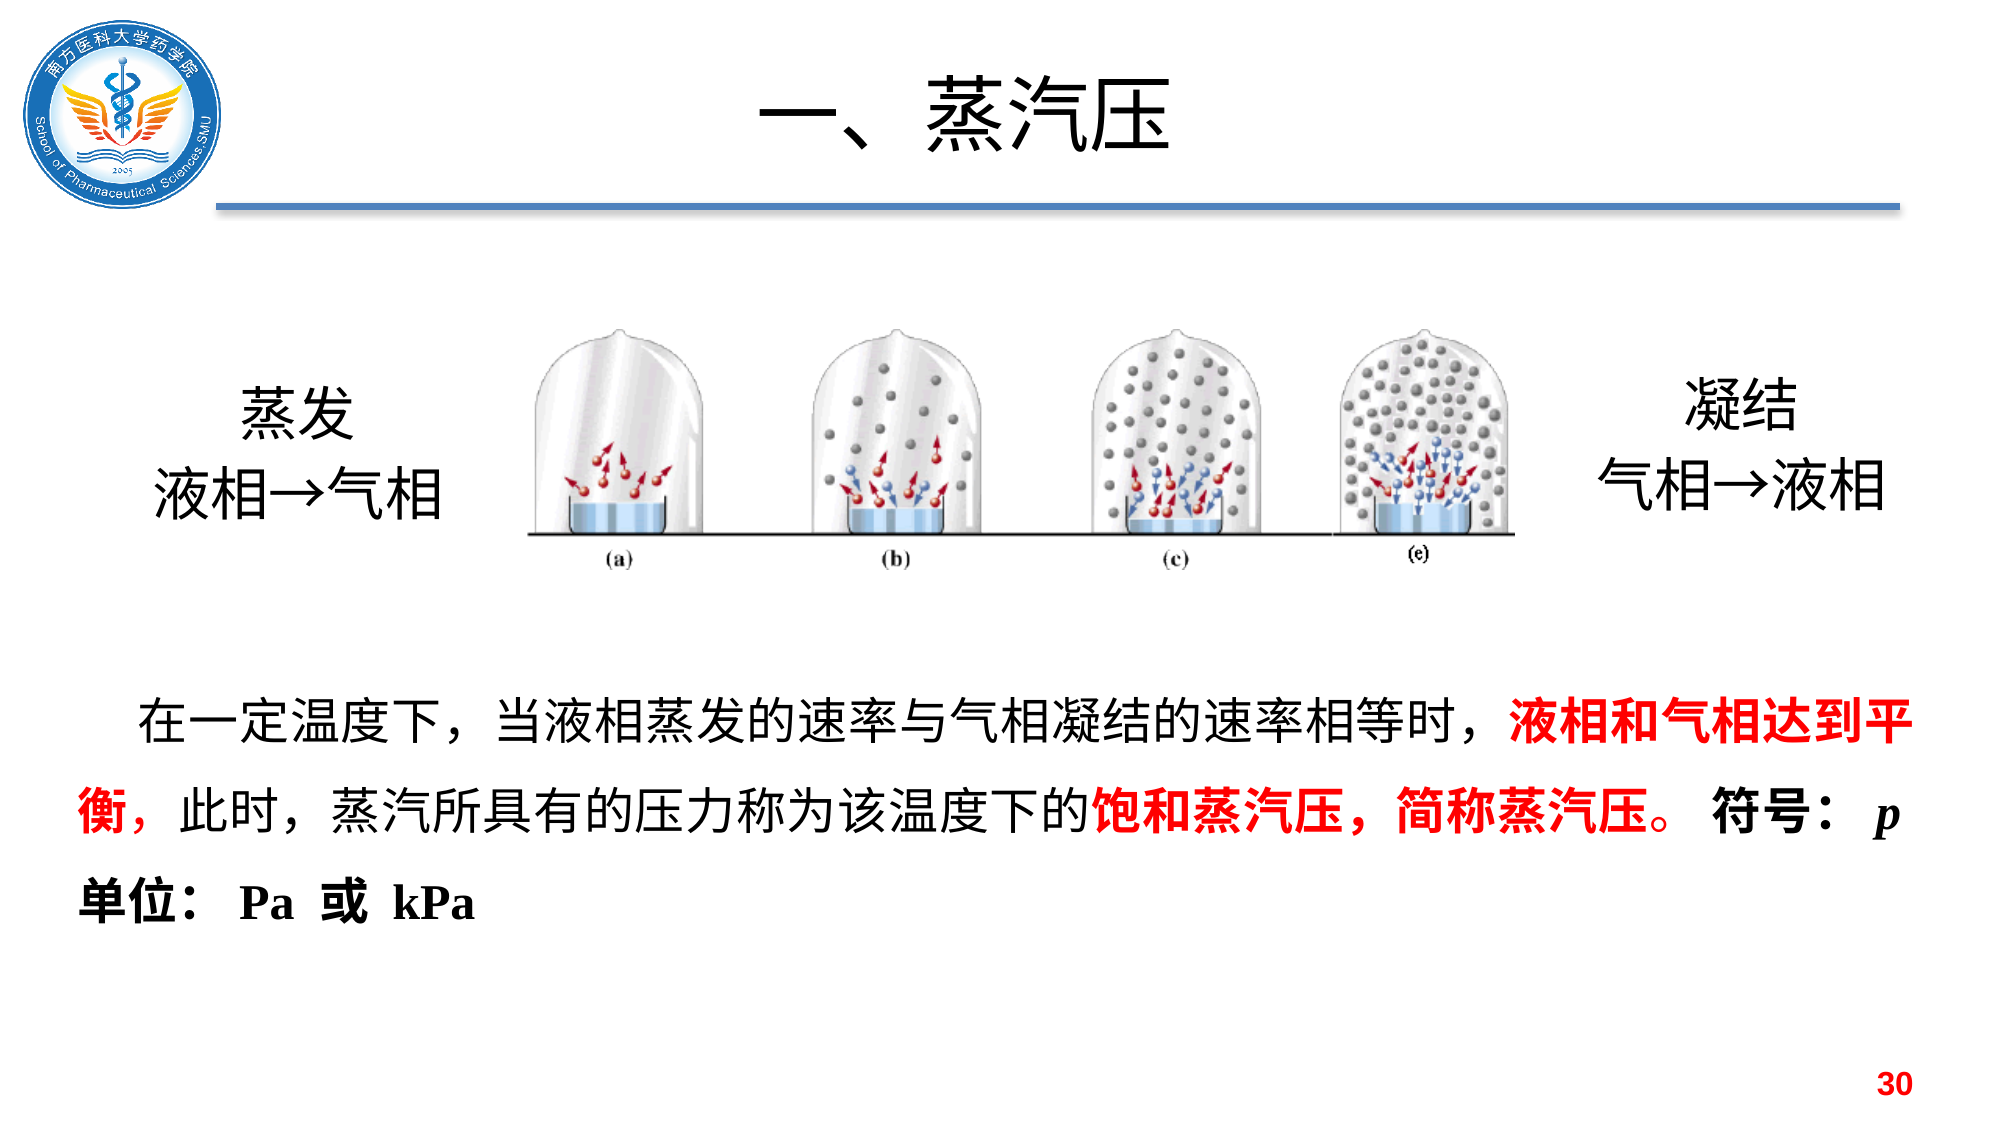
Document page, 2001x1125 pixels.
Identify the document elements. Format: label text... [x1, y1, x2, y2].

text_box 在一定温度下，当液相蒸发的速率与气相凝结的速率相等时，液相和气相达到平衡，此时，蒸汽所具有的压力称为该温度下的饱和蒸汽压，简称蒸汽压。 符号：p 单位：Pa 或 kPa [62, 651, 1929, 937]
picture [23, 20, 221, 209]
picture [527, 328, 1516, 571]
text_box 蒸发 液相→气相 [135, 362, 461, 534]
text_box 凝结 气相→液相 [1581, 353, 1903, 526]
text_box 一、蒸汽压 [320, 35, 1610, 170]
slide_number 30 [1578, 1052, 1929, 1113]
